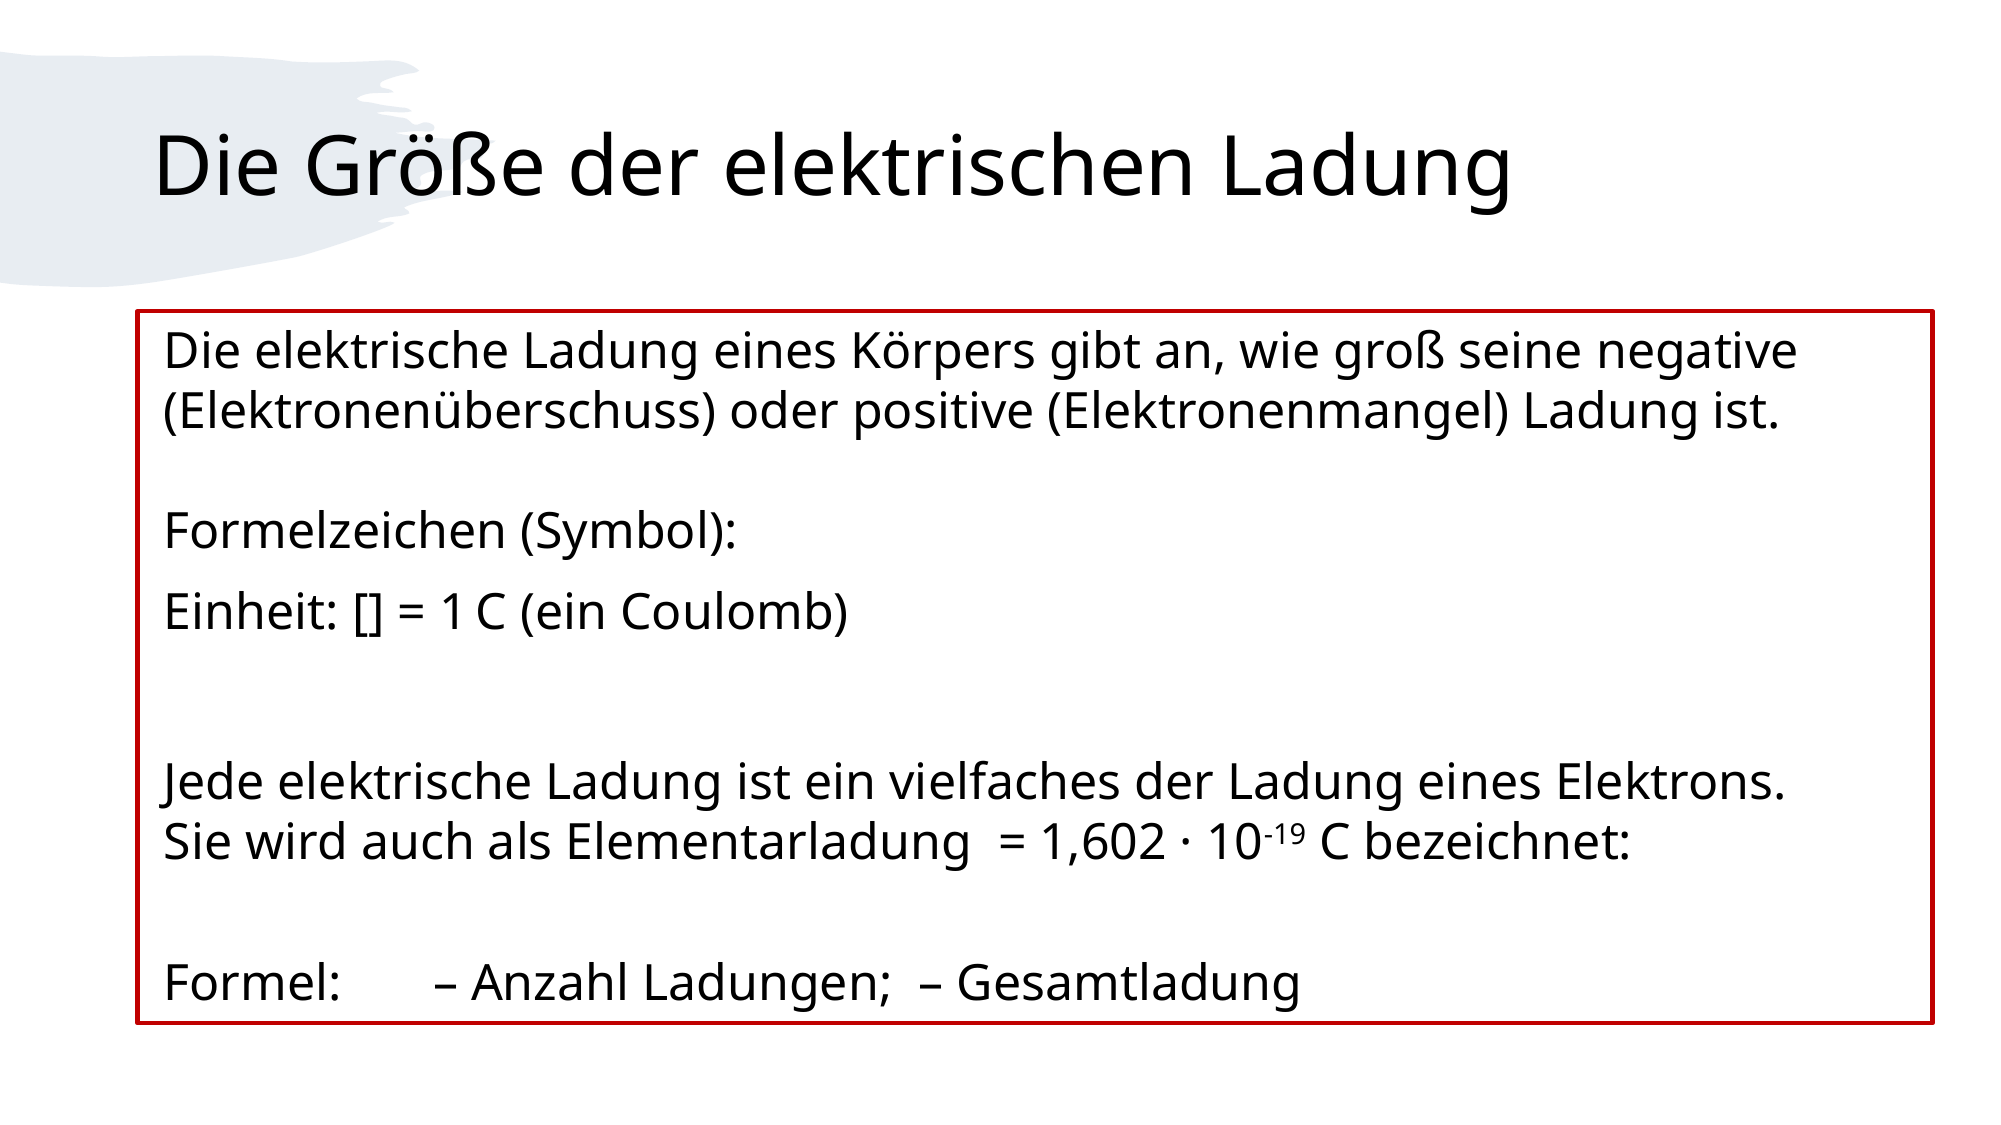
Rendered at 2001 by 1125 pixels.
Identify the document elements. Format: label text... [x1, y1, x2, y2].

title Die Größe der elektrischen Ladung [137, 59, 1863, 278]
